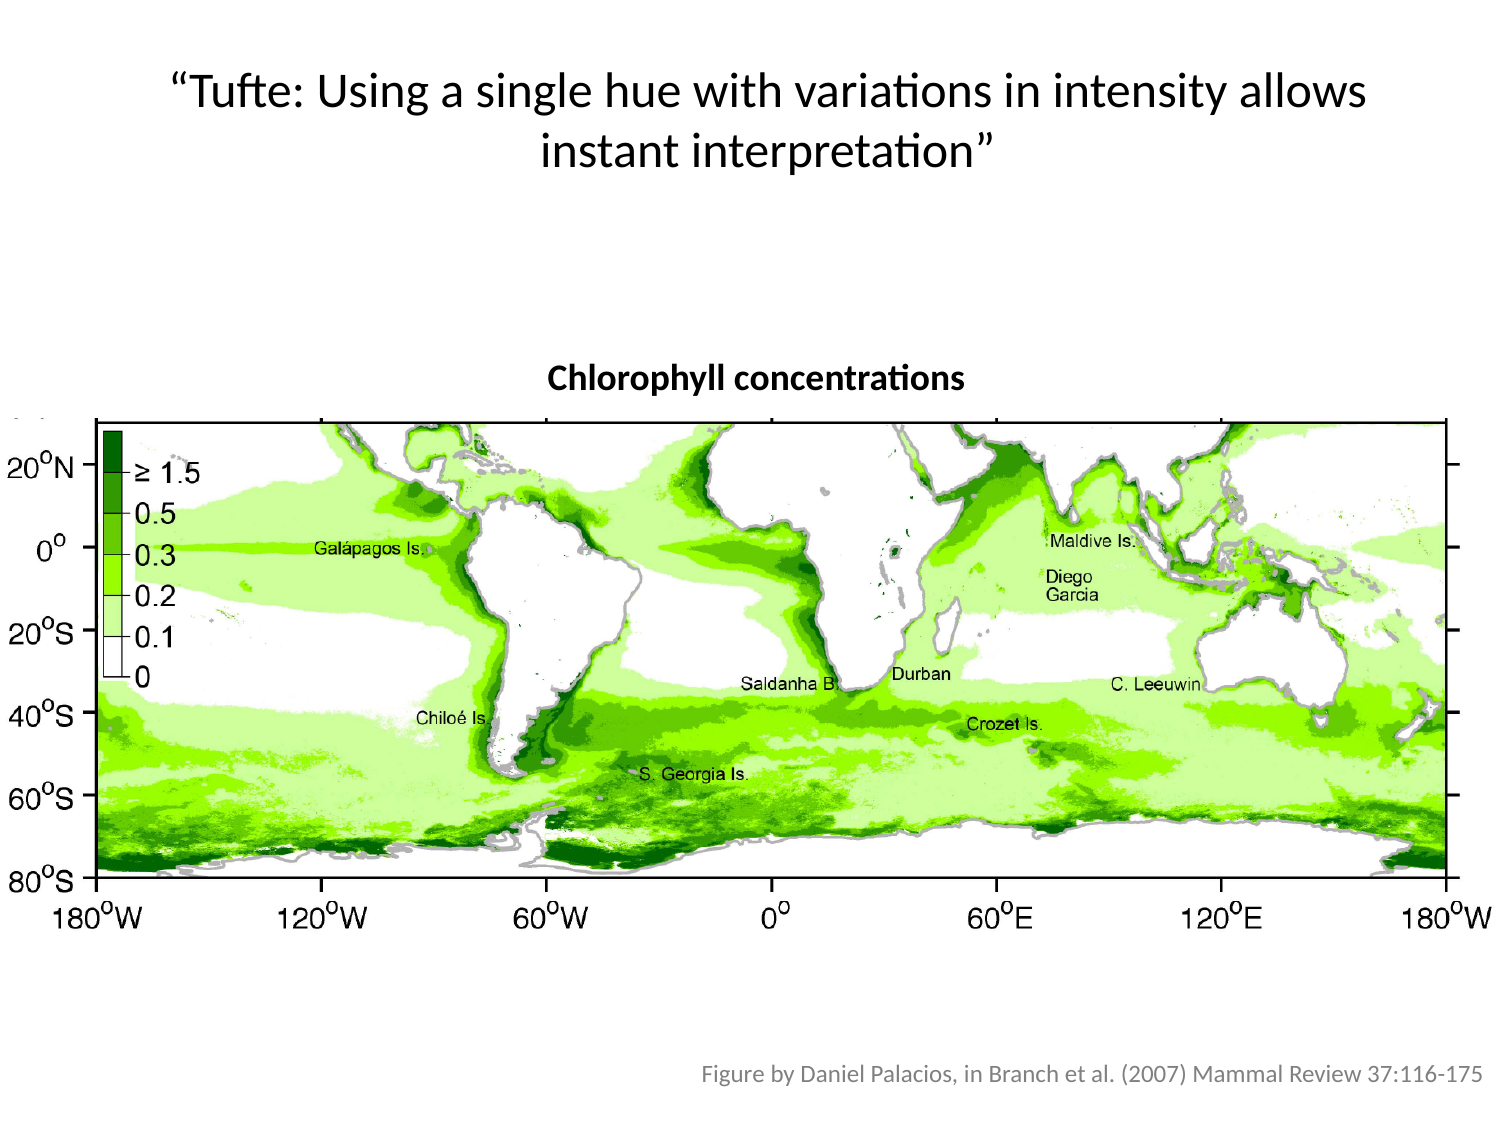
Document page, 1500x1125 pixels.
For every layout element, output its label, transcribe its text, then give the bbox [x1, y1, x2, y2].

text_box “Tufte: Using a single hue with variations in intensity allows instant interpretation” [92, 49, 1443, 185]
text_box Chlorophyll concentrations [532, 345, 981, 405]
text_box Figure by Daniel Palacios, in Branch et al. (2007) Mammal Review 37:116-175 [512, 1050, 1500, 1095]
picture [0, 418, 1500, 938]
